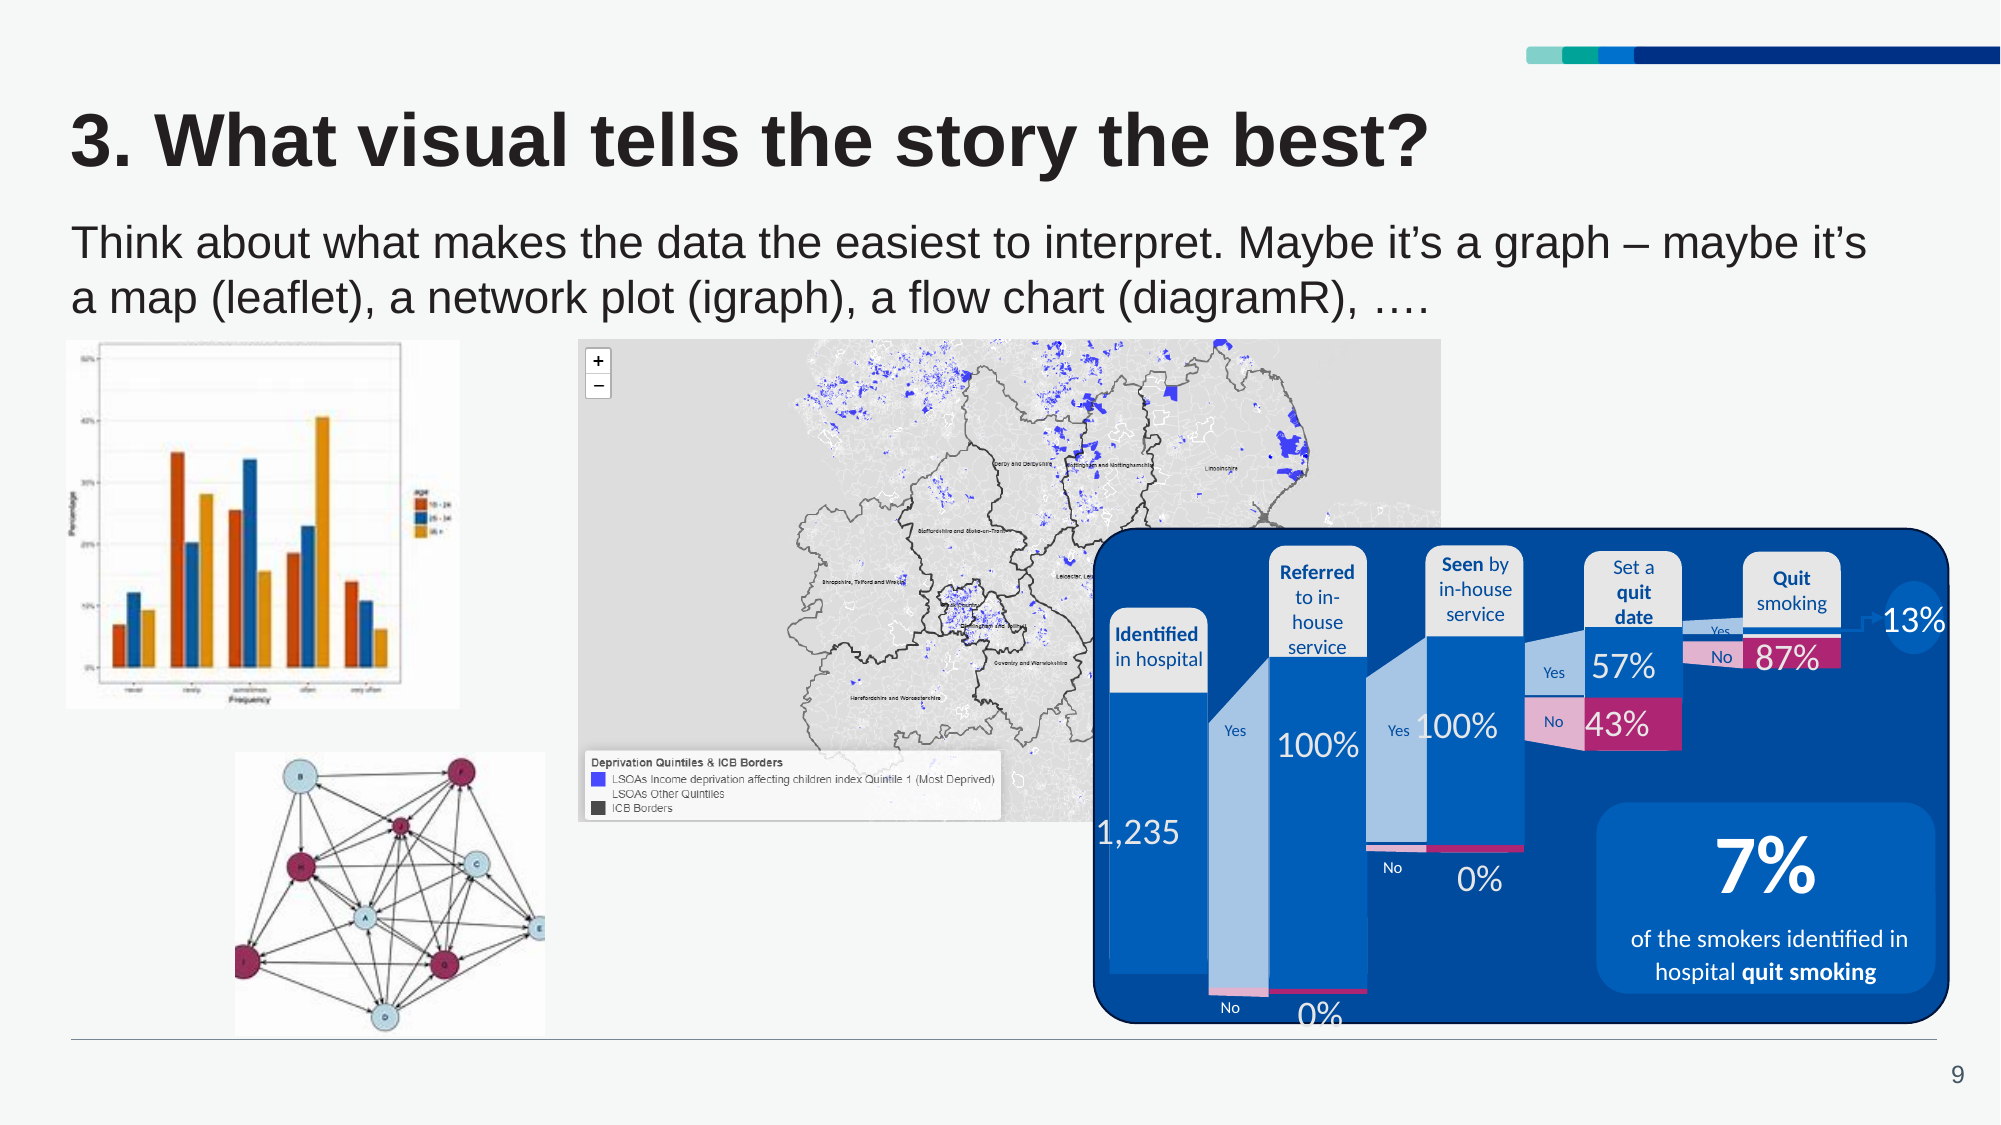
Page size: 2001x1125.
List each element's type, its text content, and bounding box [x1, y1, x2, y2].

picture [578, 339, 1442, 822]
picture [235, 752, 545, 1036]
picture [1513, 41, 2001, 71]
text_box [1093, 528, 1949, 1026]
picture [65, 340, 460, 709]
list Think about what makes the data the easiest to interpret. Maybe it’s a graph – maybe it’s a map (leaflet), a network plot (igraph), a flow chart (diagramR), …. [70, 213, 1890, 780]
title 3. What visual tells the story the best? [70, 70, 1942, 213]
